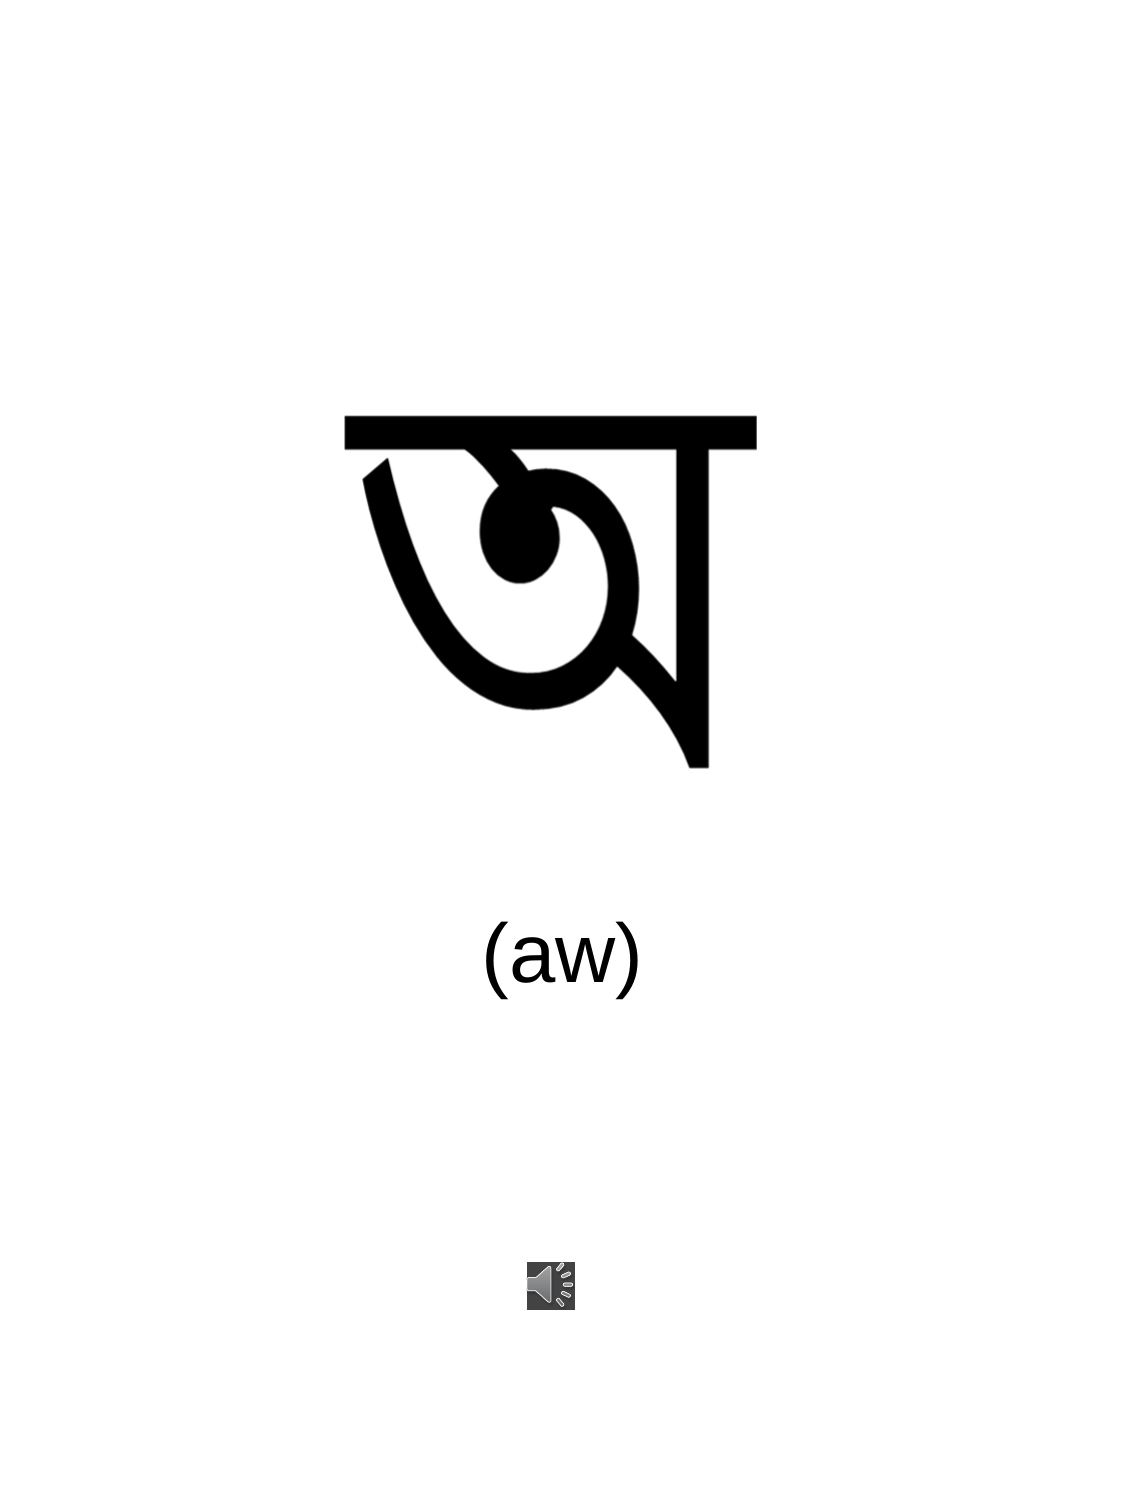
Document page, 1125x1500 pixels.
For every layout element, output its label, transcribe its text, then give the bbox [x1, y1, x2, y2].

text_box (aw) [466, 891, 659, 1007]
picture [308, 374, 794, 831]
picture [525, 1260, 577, 1312]
